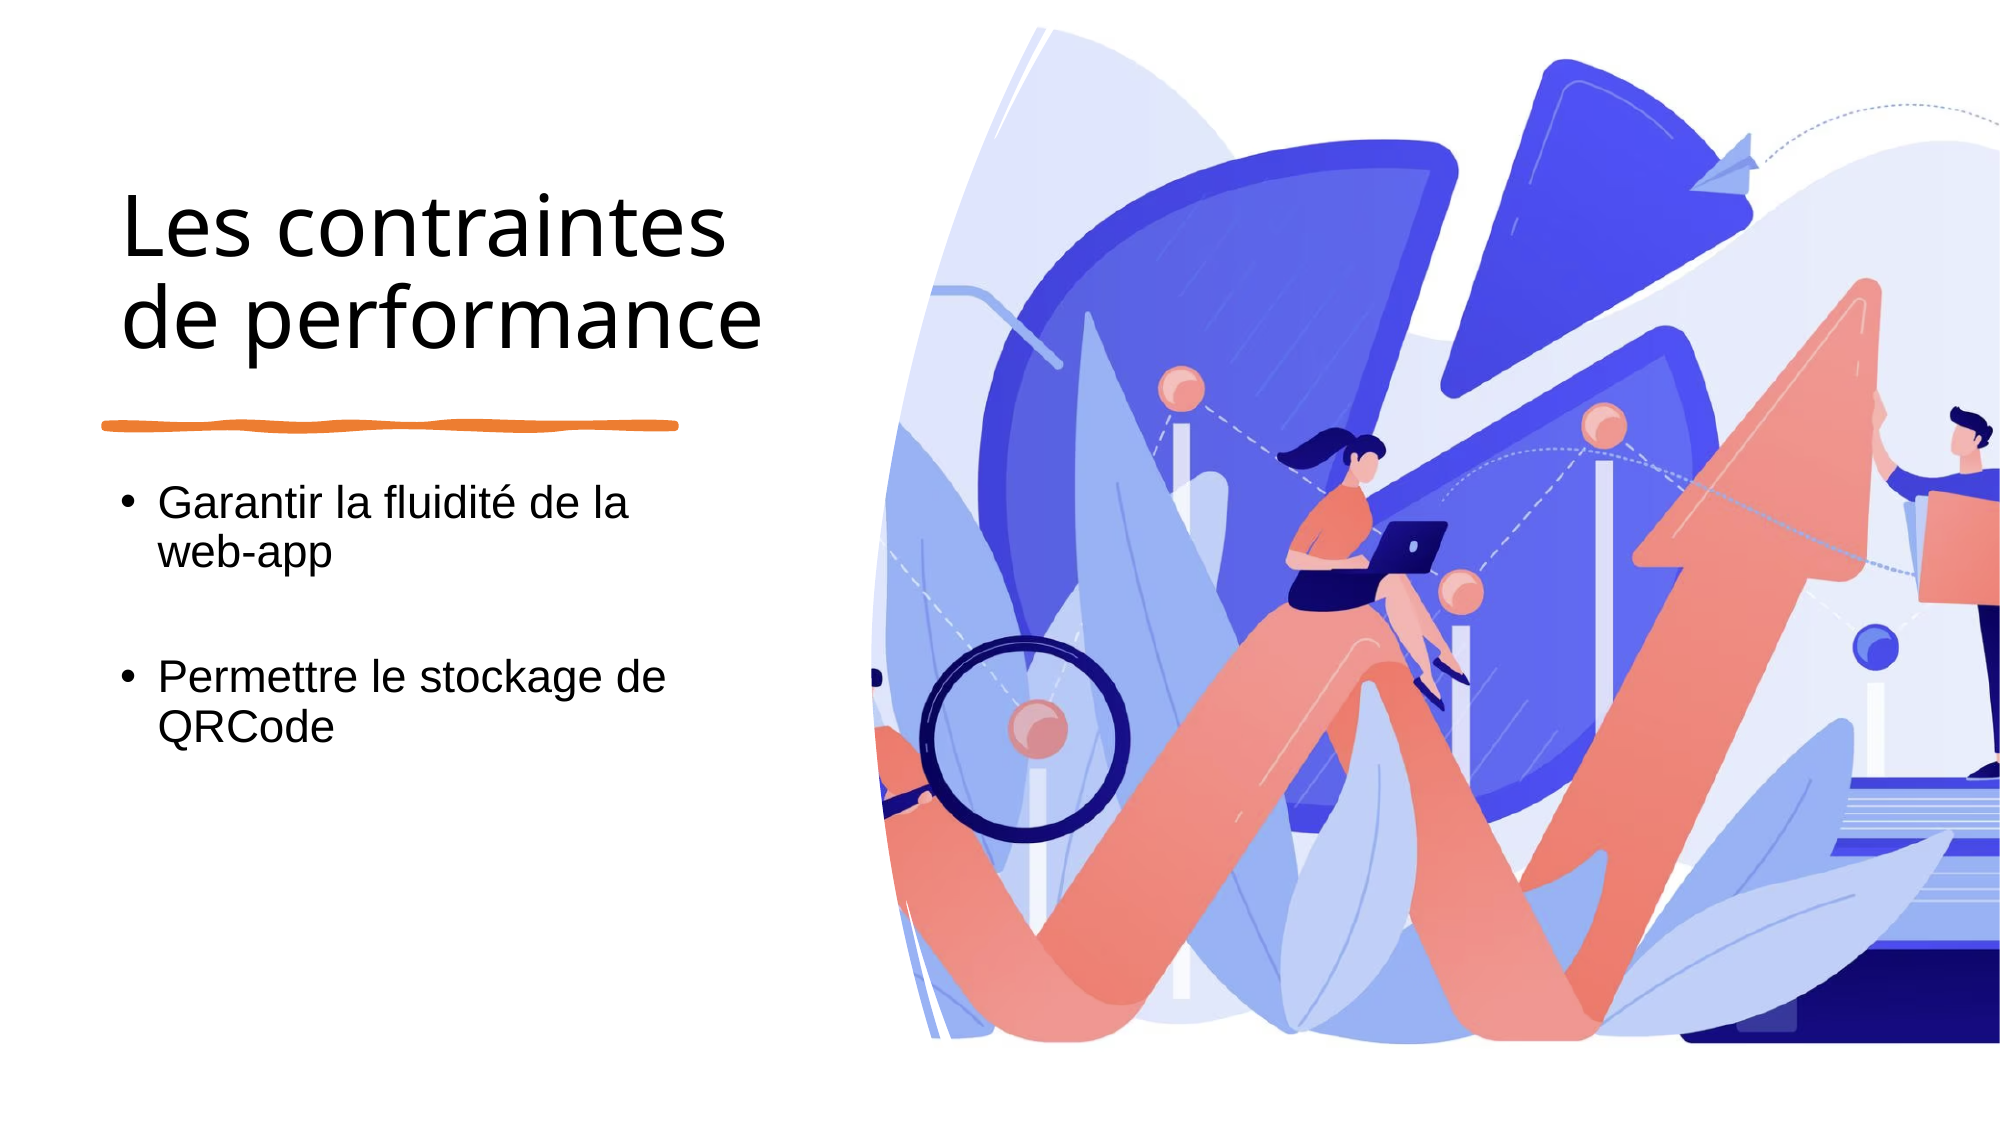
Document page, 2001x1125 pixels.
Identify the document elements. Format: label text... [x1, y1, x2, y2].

text_box [103, 421, 676, 431]
list Garantir la fluidité de la web-app Permettre le stockage de QRCode [105, 471, 746, 1016]
picture [871, 0, 2000, 1125]
title Les contraintes de performance [105, 53, 822, 375]
text_box [0, 0, 871, 1125]
